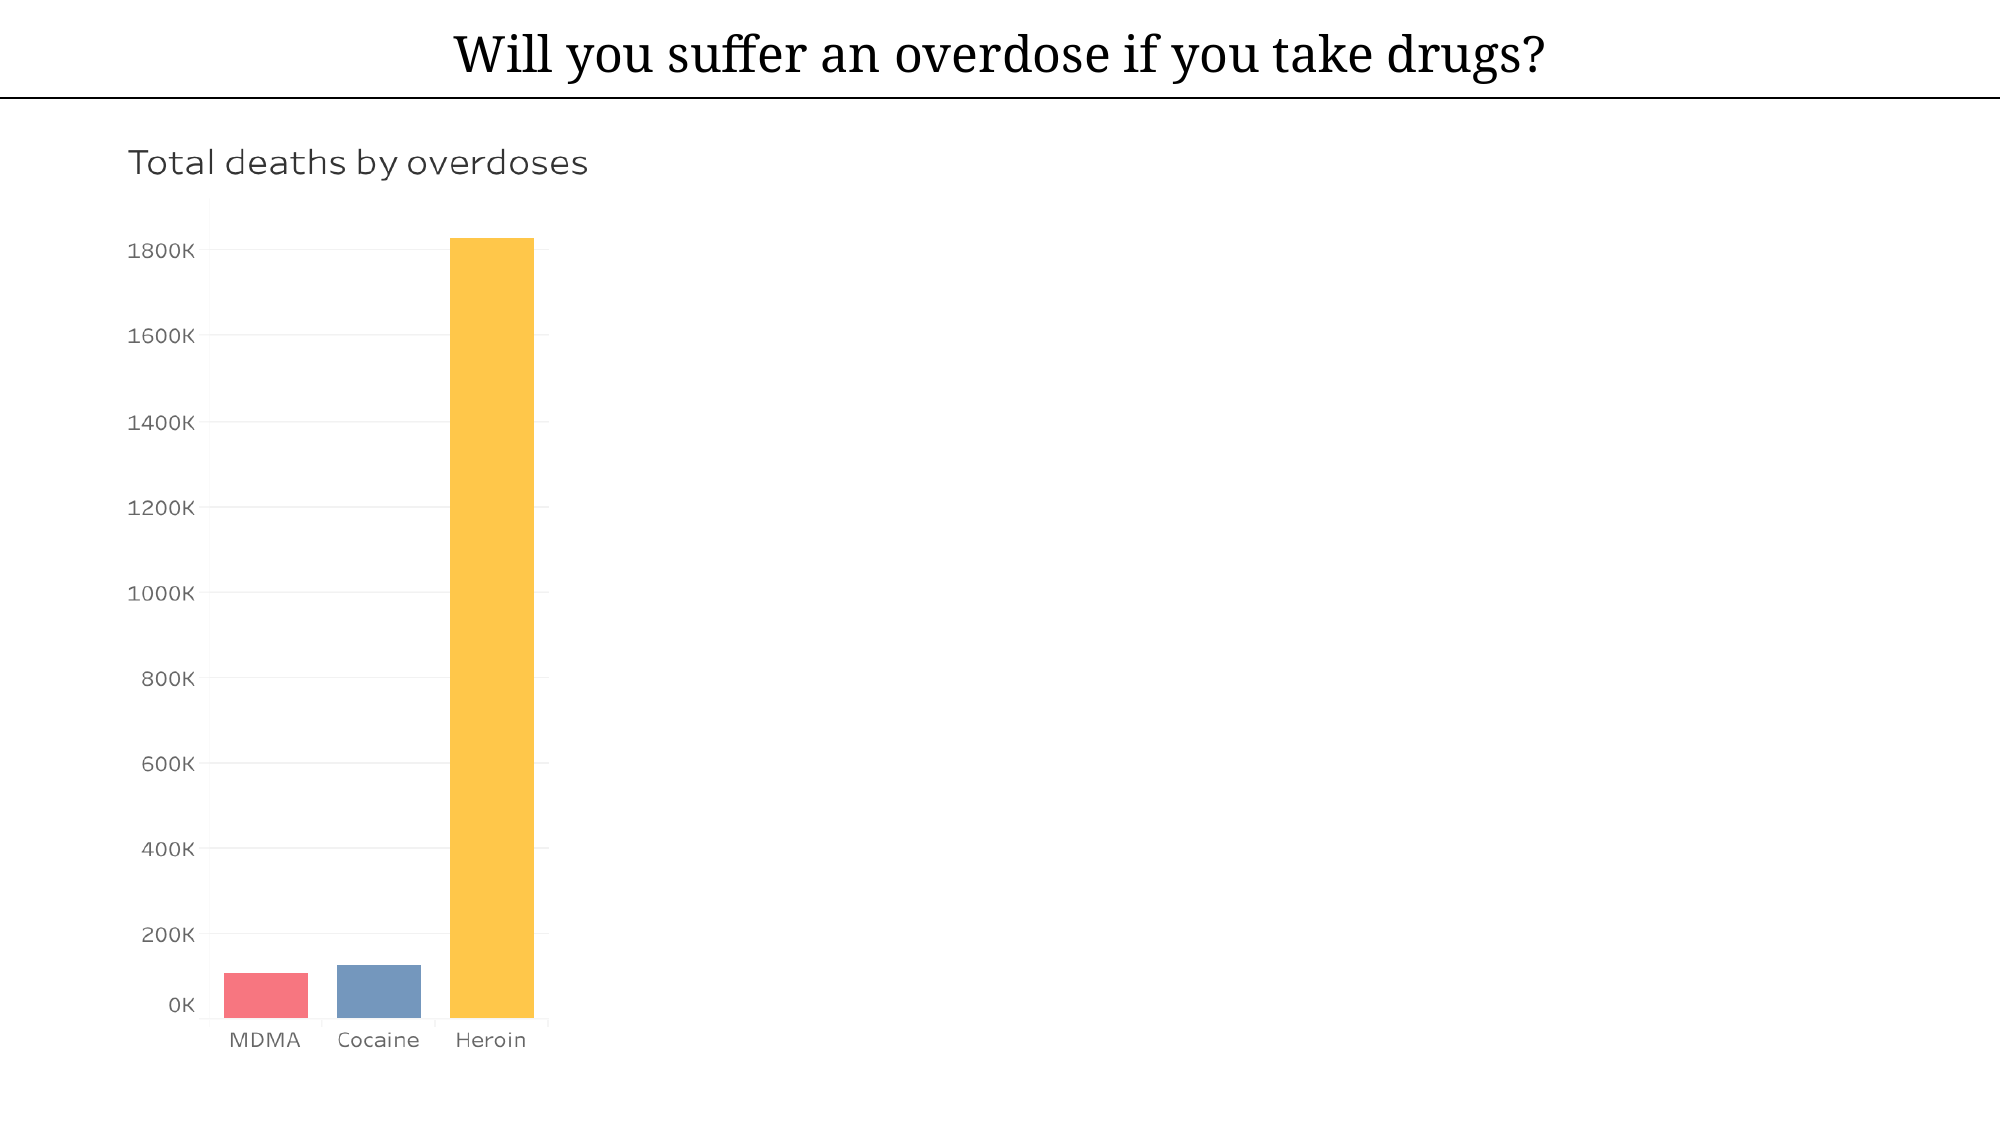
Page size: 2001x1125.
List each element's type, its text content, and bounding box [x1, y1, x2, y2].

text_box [112, 126, 615, 1062]
text_box Will you suffer an overdose if you take drugs? [438, 14, 1561, 90]
